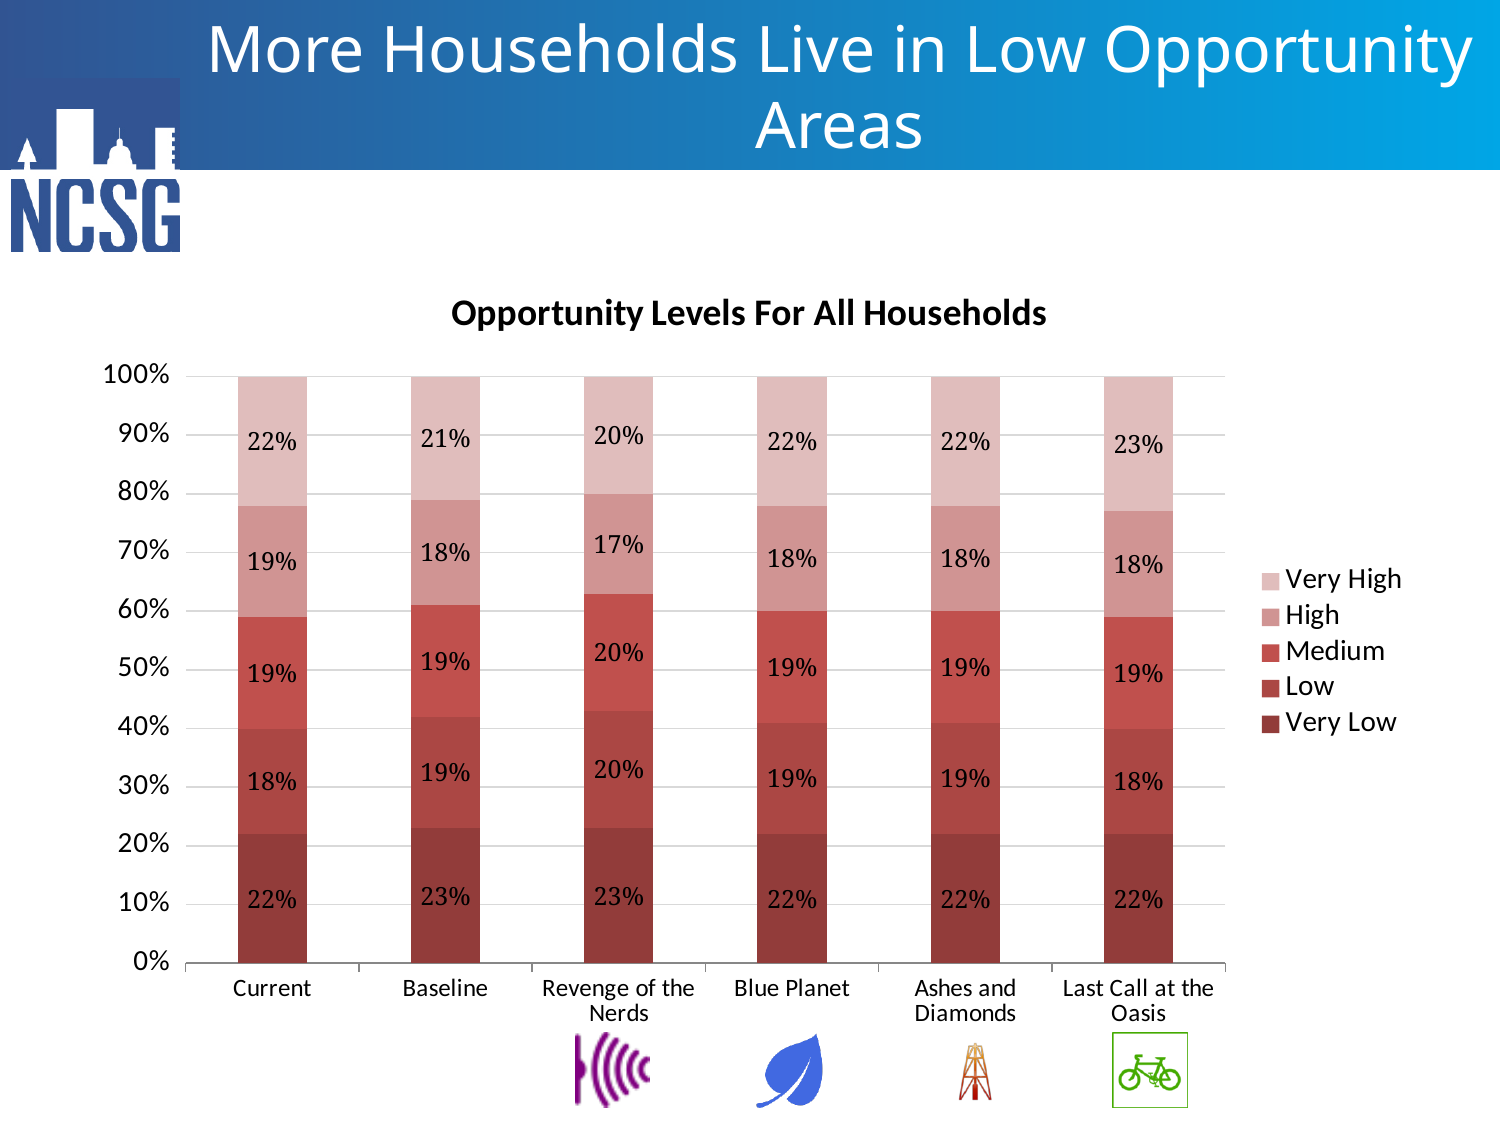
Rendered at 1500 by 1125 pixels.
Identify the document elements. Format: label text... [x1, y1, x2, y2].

picture [937, 1033, 1013, 1109]
picture [749, 1031, 826, 1108]
picture [574, 1031, 651, 1108]
chart [74, 262, 1426, 1044]
title More Households Live in Low Opportunity Areas [179, 0, 1500, 170]
picture [1112, 1031, 1188, 1108]
picture [11, 78, 180, 252]
